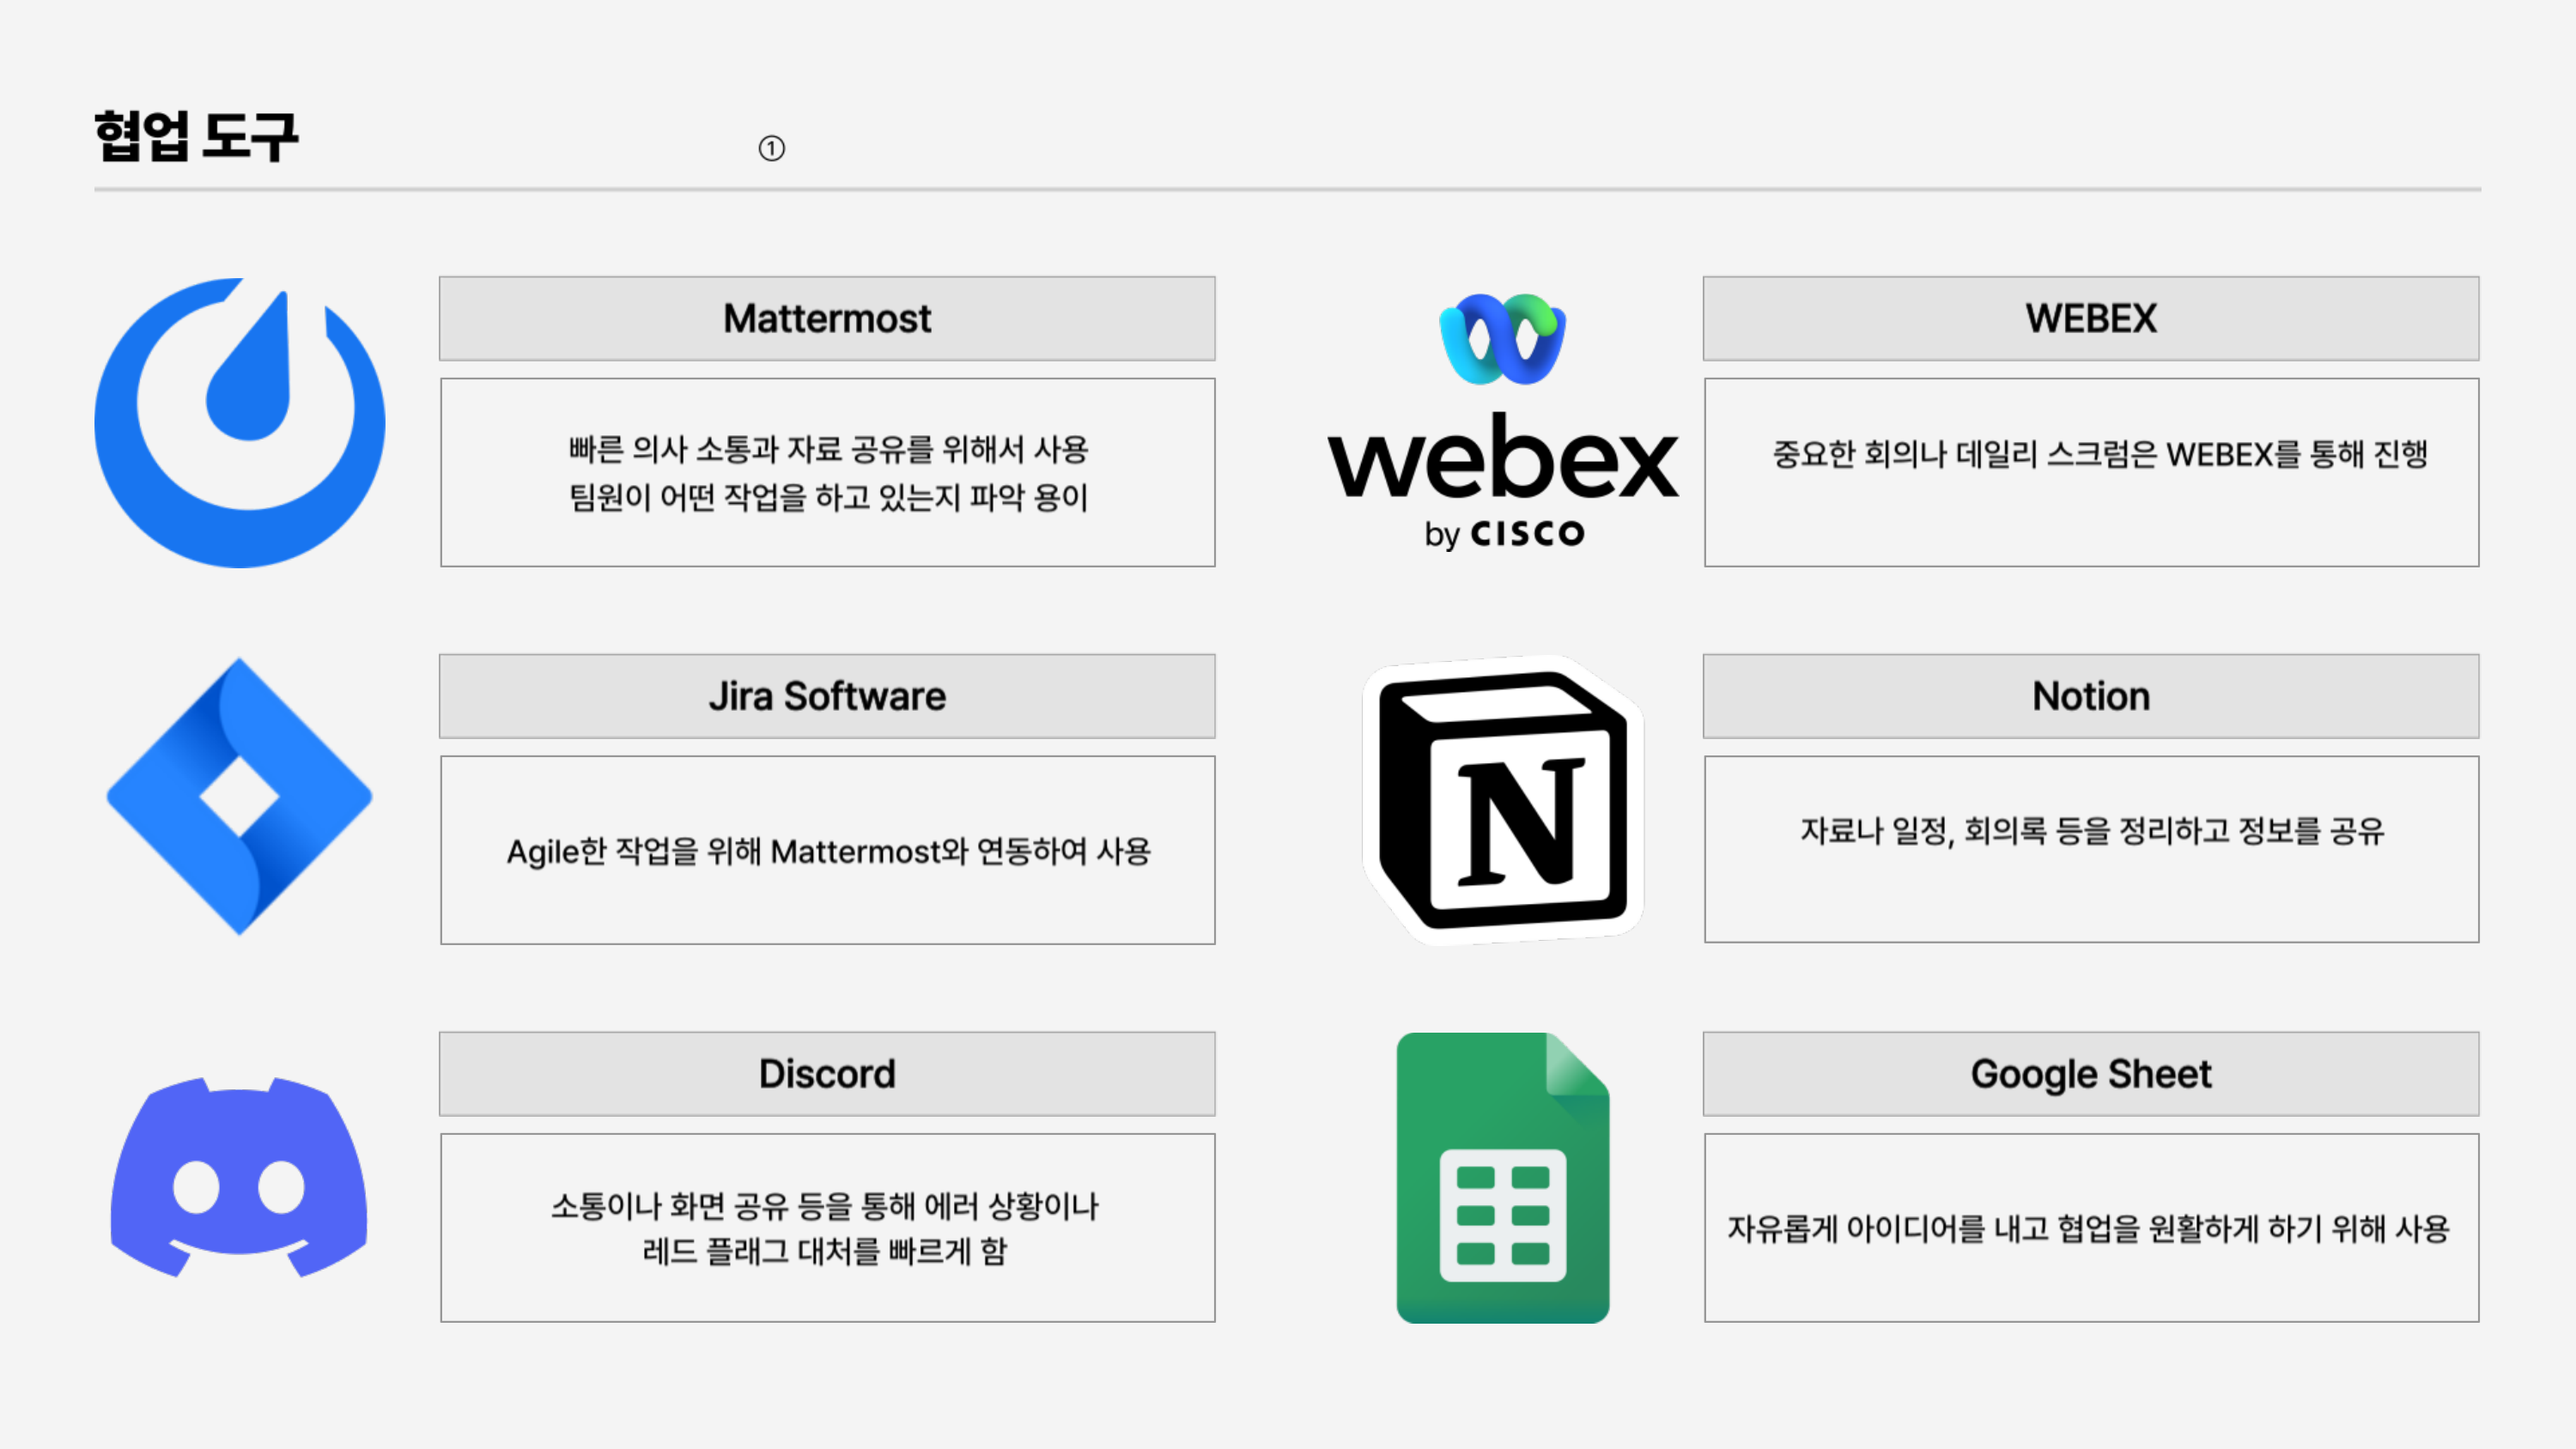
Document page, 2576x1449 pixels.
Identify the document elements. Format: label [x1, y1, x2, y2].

picture [53, 236, 2576, 1418]
picture [756, 131, 796, 172]
text_box [94, 181, 2482, 198]
picture [86, 88, 326, 190]
text_box [0, 655, 491, 939]
